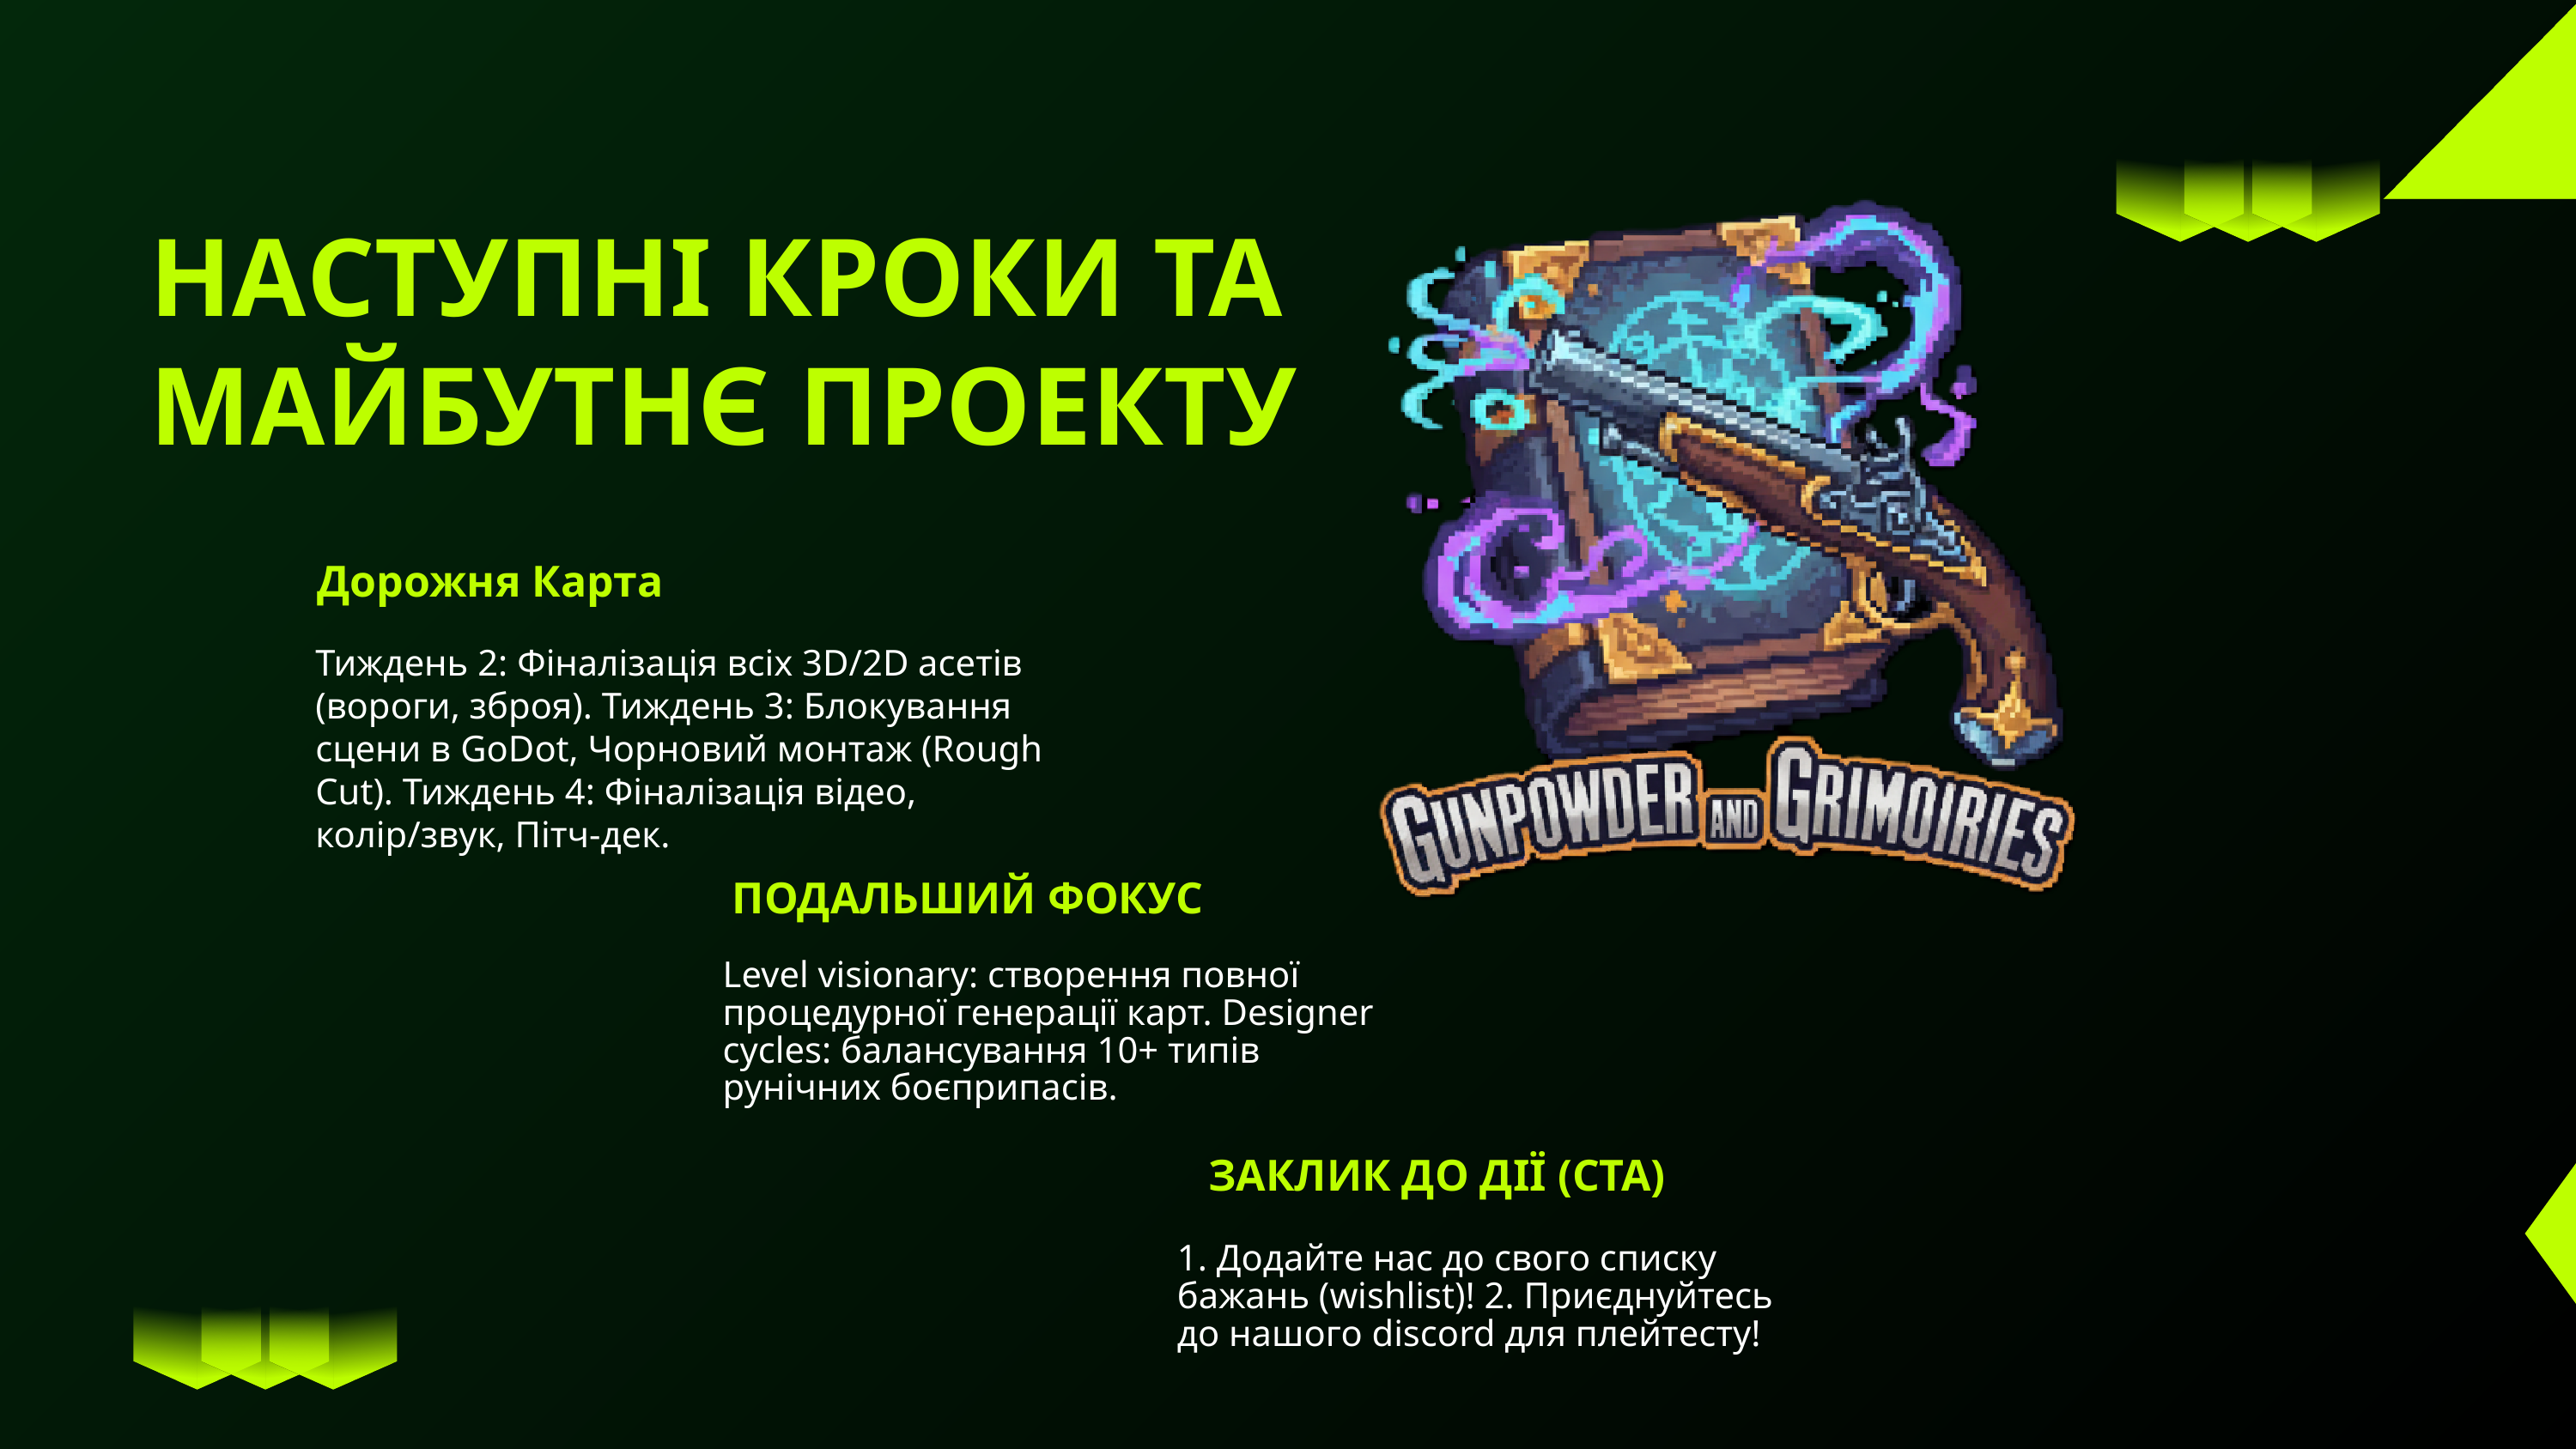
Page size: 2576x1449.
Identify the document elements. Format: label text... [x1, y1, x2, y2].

text_box [2252, 155, 2380, 242]
text_box [2184, 155, 2252, 242]
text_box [2480, 1207, 2576, 1259]
text_box Тиждень 2: Фіналізація всіх 3D/2D асетів (вороги, зброя). Тиждень 3: Блокування сцени в GoDot, Чорновий монтаж (Rough Cut). Тиждень 4: Фіналізація відео, колір/звук, Пітч-дек. [315, 640, 1106, 856]
text_box ПОДАЛЬШИЙ ФОКУС [722, 882, 1213, 923]
text_box [133, 1303, 201, 1390]
picture [1376, 197, 2081, 901]
text_box 1. Додайте нас до свого списку бажань (wishlist)! 2. Приєднуйтесь до нашого discord для плейтесту! [1176, 1240, 1791, 1354]
text_box [269, 1303, 398, 1390]
text_box [2116, 155, 2184, 242]
text_box ЗАКЛИК ДО ДІЇ (CTA) [1178, 1159, 1696, 1200]
text_box НАСТУПНІ КРОКИ ТА МАЙБУТНЄ ПРОЕКТУ [149, 209, 1341, 467]
text_box [2383, 0, 2576, 199]
text_box Level visionary: створення повної процедурної генерації карт. Designer cycles: балансування 10+ типів рунічних боєприпасів. [722, 957, 1388, 1108]
text_box [201, 1303, 269, 1390]
text_box Дорожня Карта [317, 565, 696, 606]
